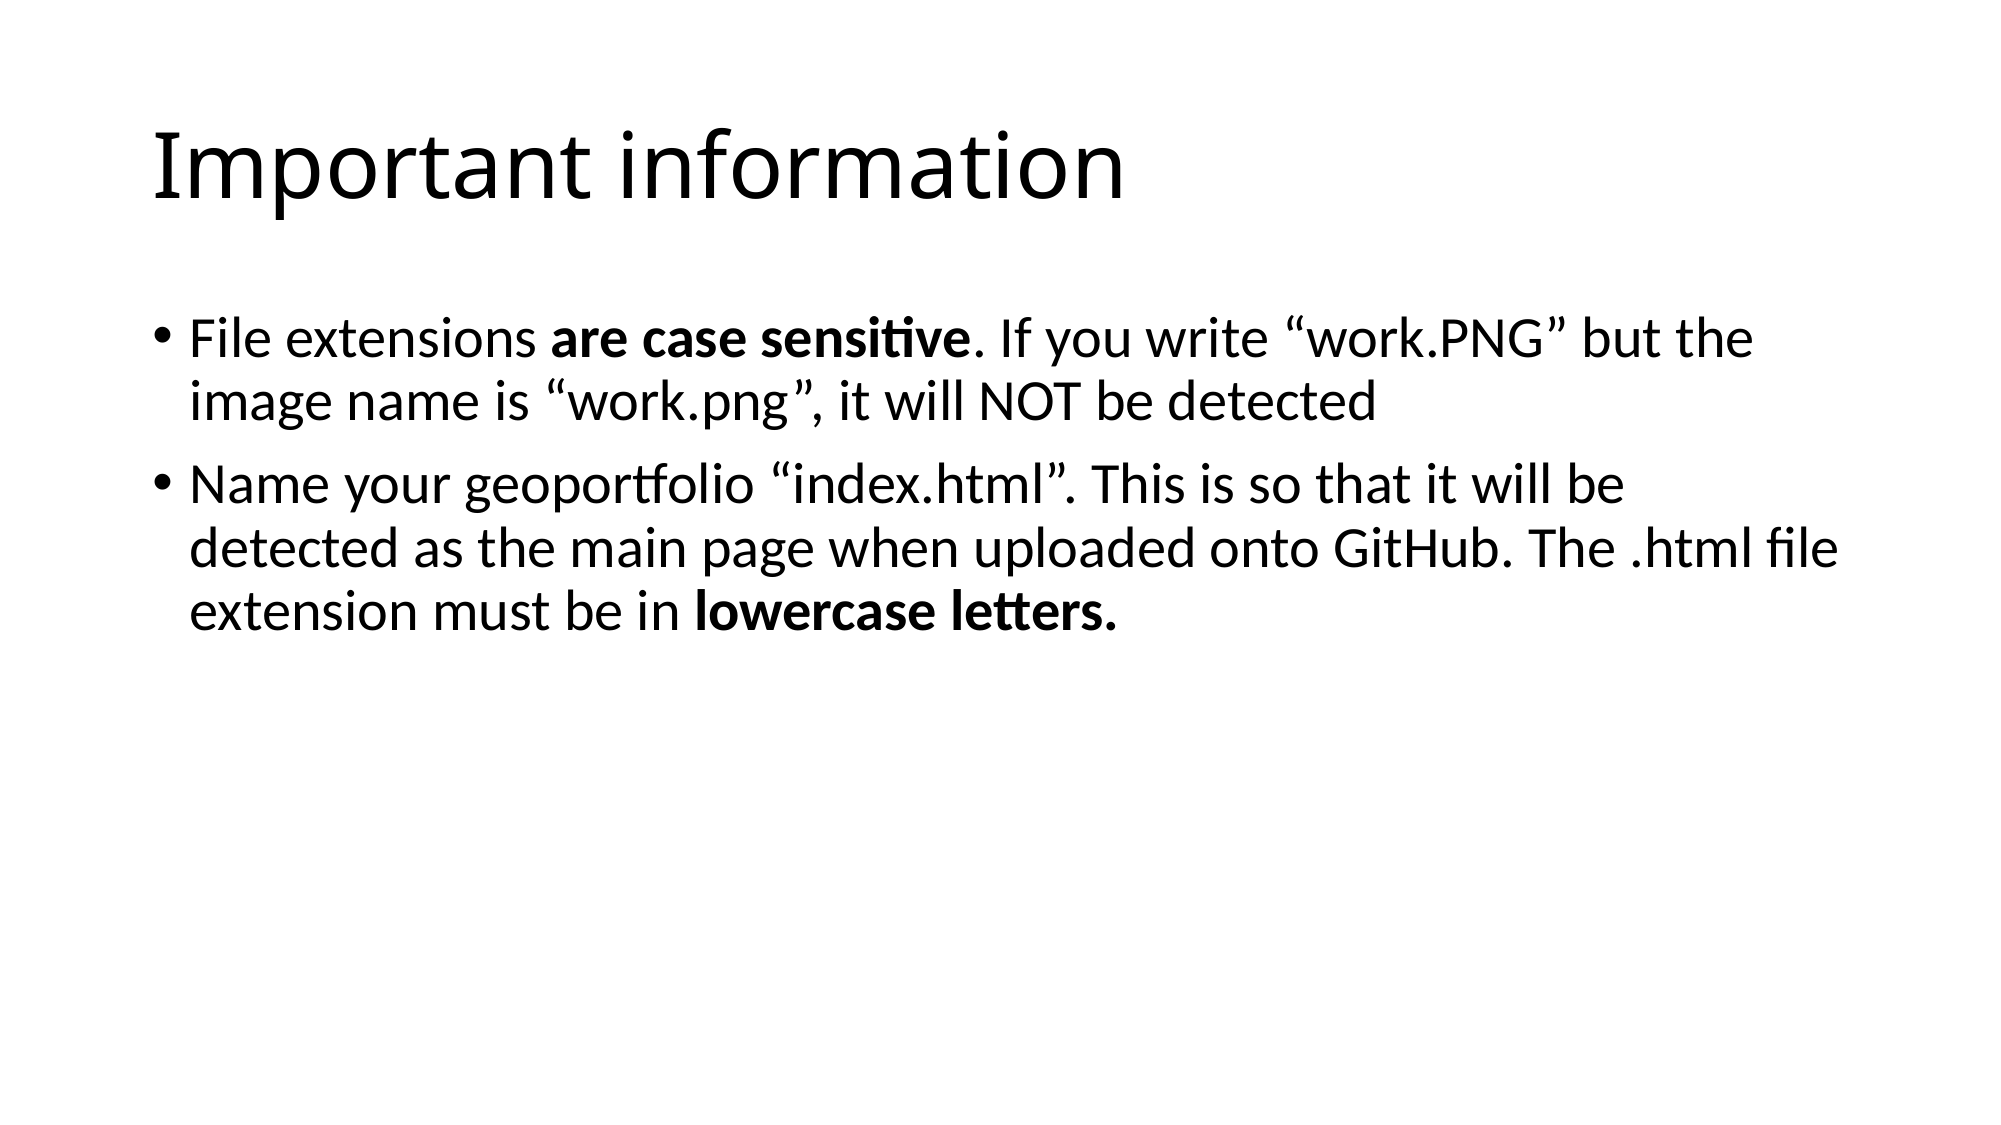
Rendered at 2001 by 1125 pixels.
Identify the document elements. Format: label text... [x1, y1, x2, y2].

list File extensions are case sensitive. If you write “work.PNG” but the image name is “work.png”, it will NOT be detected Name your geoportfolio “index.html”. This is so that it will be detected as the main page when uploaded onto GitHub. The .html file extension must be in lowercase letters. [137, 299, 1863, 1014]
title Important information [137, 59, 1863, 278]
